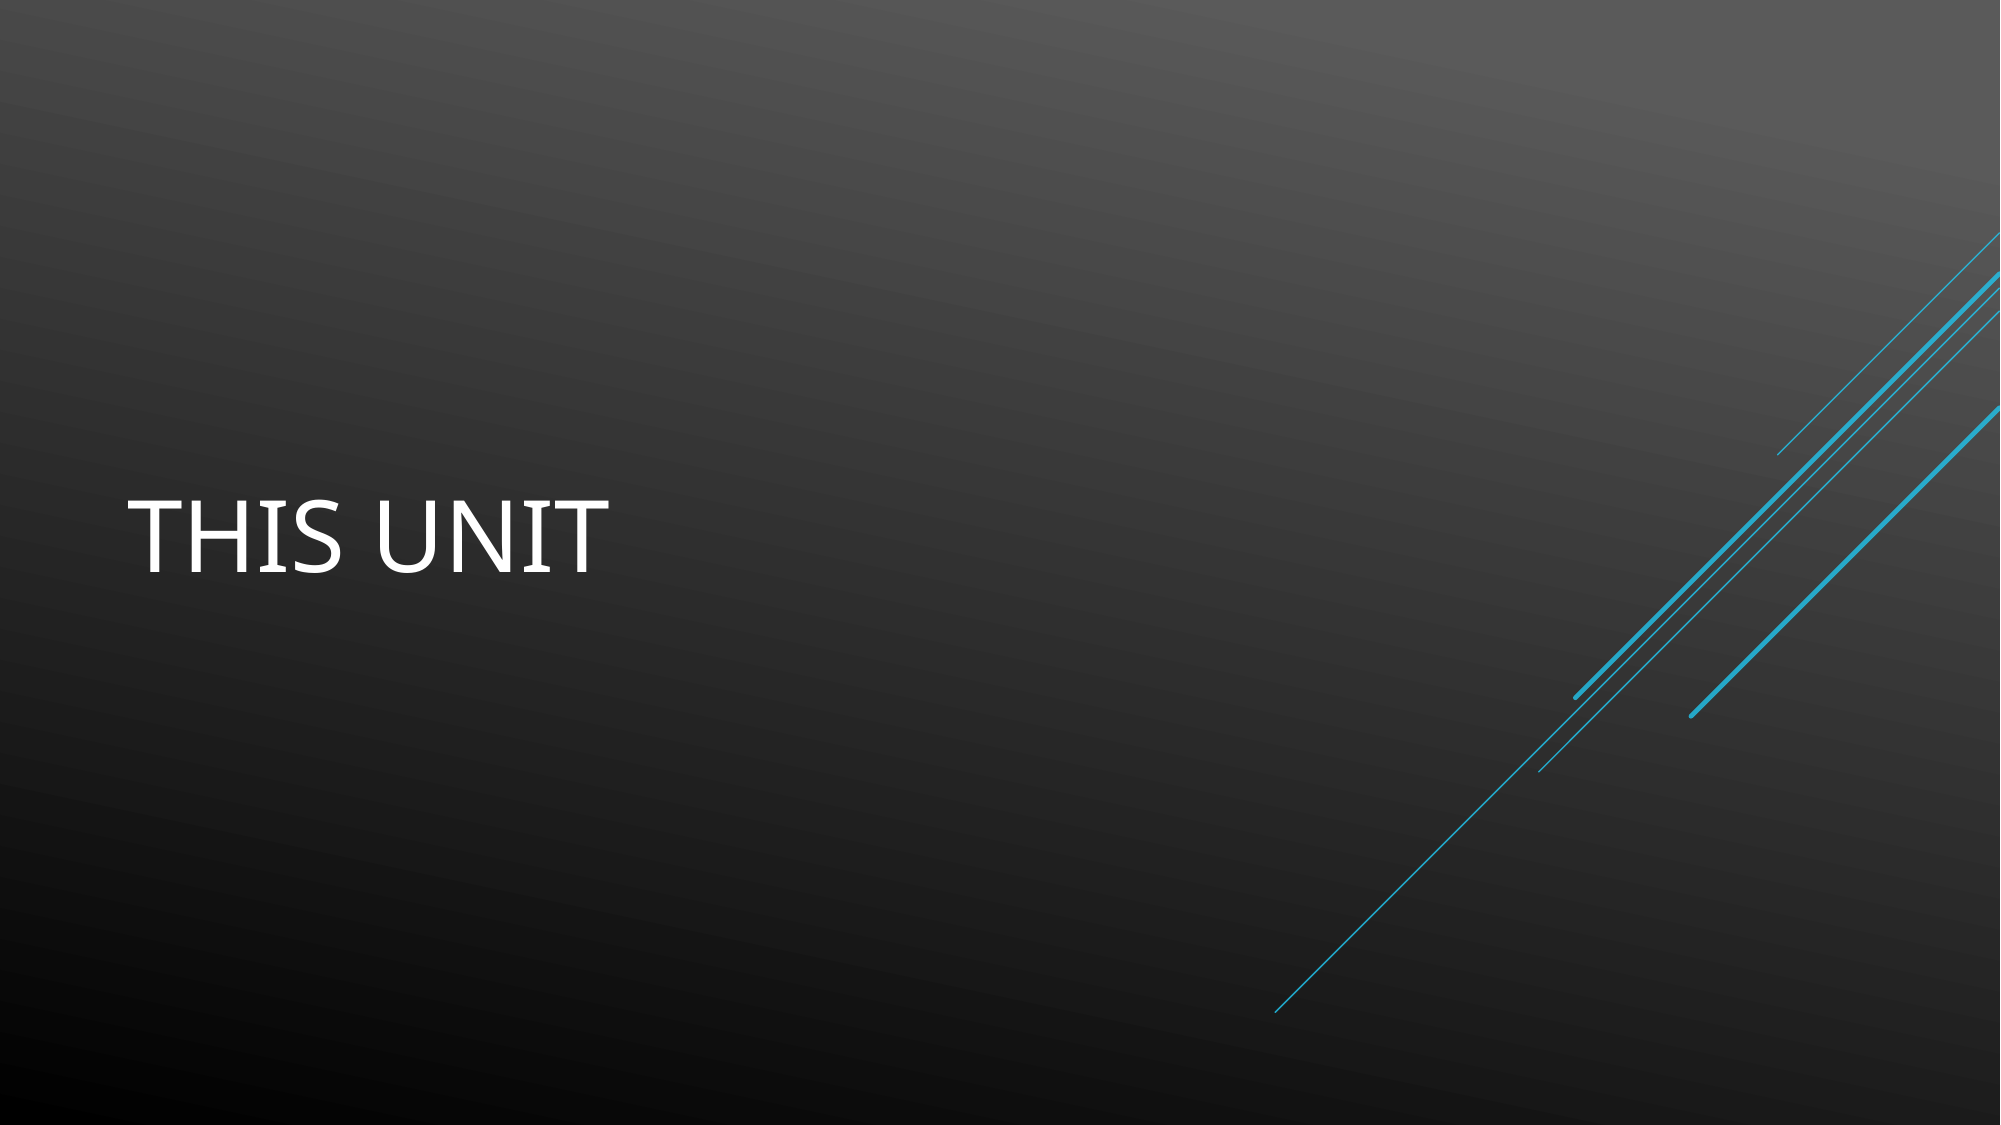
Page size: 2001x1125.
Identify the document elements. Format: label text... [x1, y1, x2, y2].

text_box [1274, 232, 2000, 1013]
text_box [0, 0, 2000, 1125]
title This unit [112, 112, 1494, 600]
